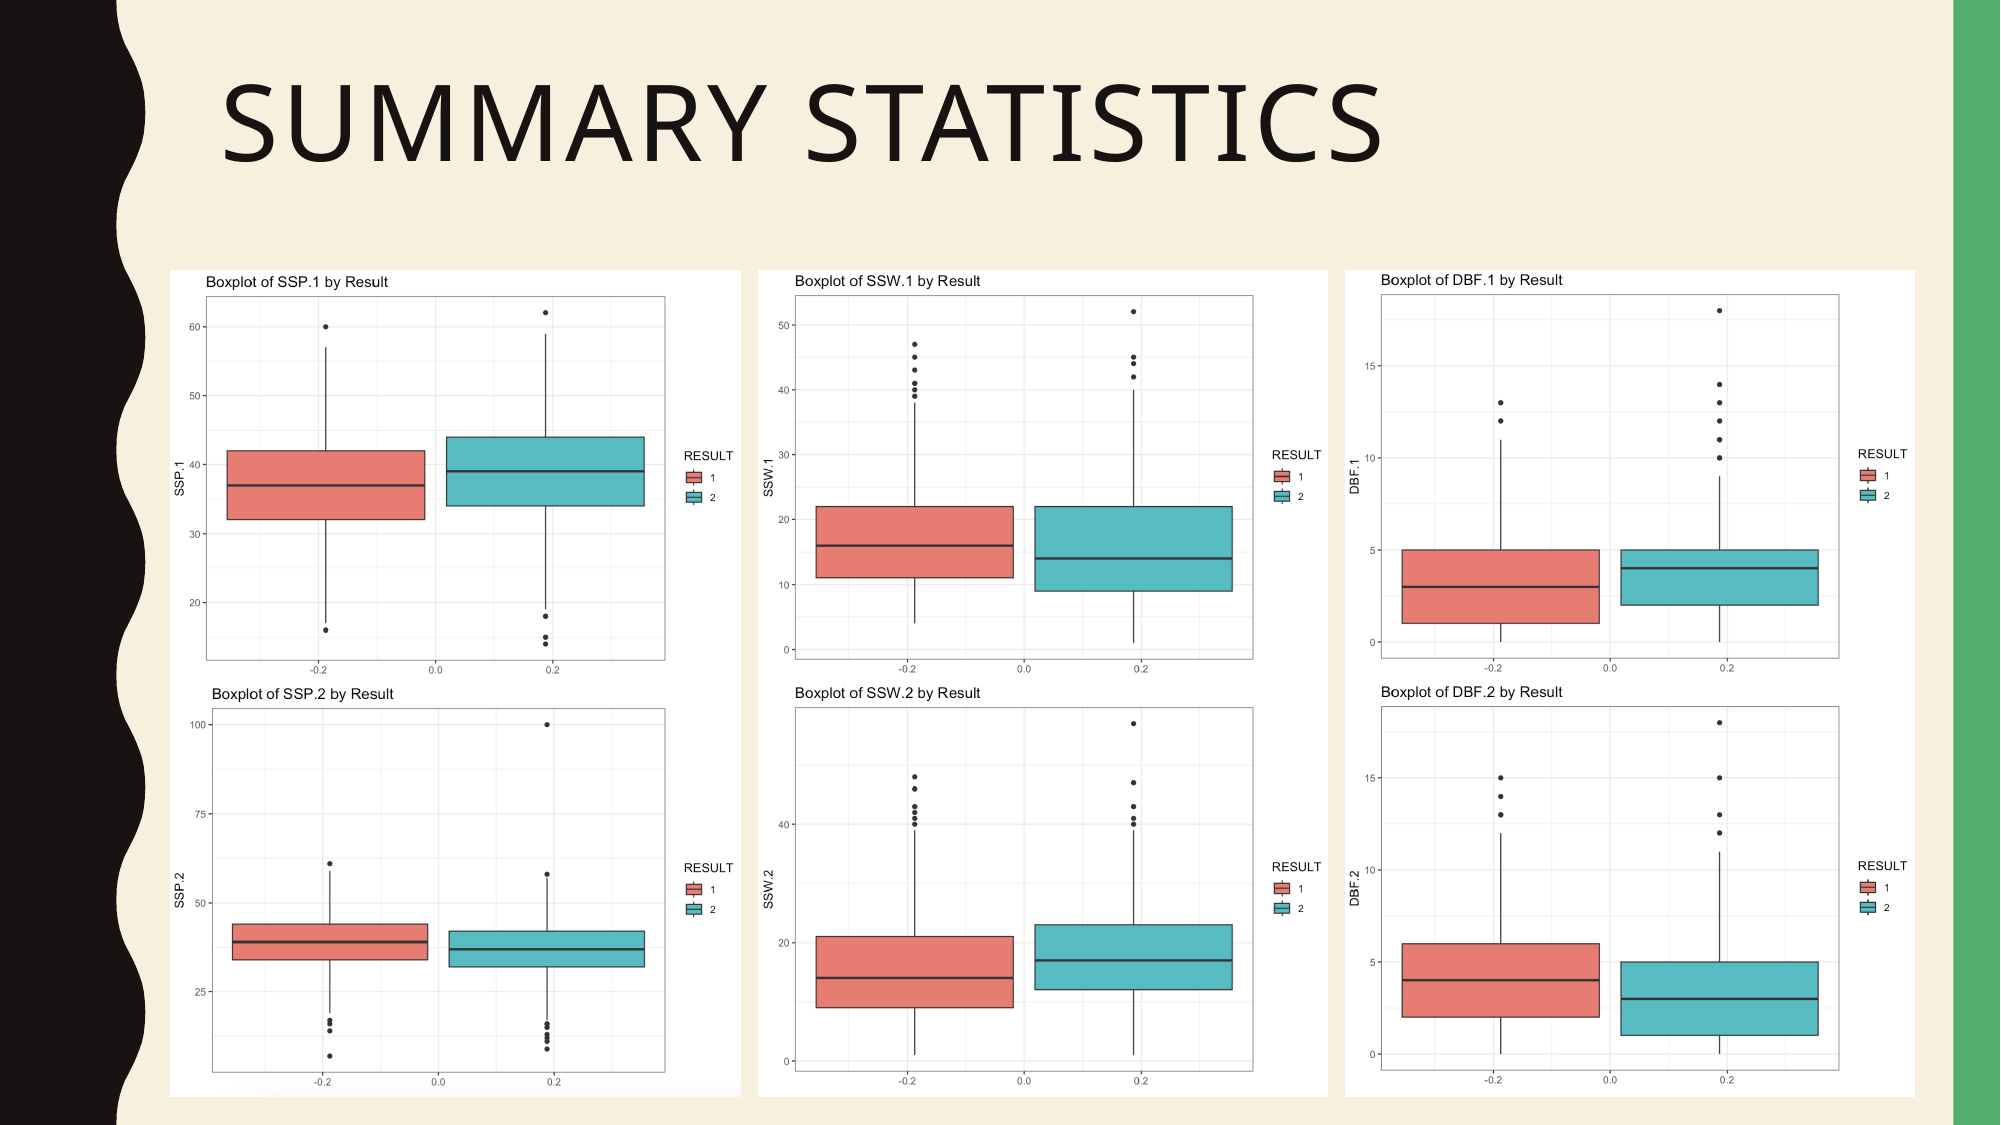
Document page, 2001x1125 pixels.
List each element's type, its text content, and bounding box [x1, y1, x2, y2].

picture [758, 270, 1328, 1097]
picture [1345, 270, 1915, 1097]
title Summary statıstıcs [205, 62, 1875, 237]
picture [170, 270, 741, 1097]
